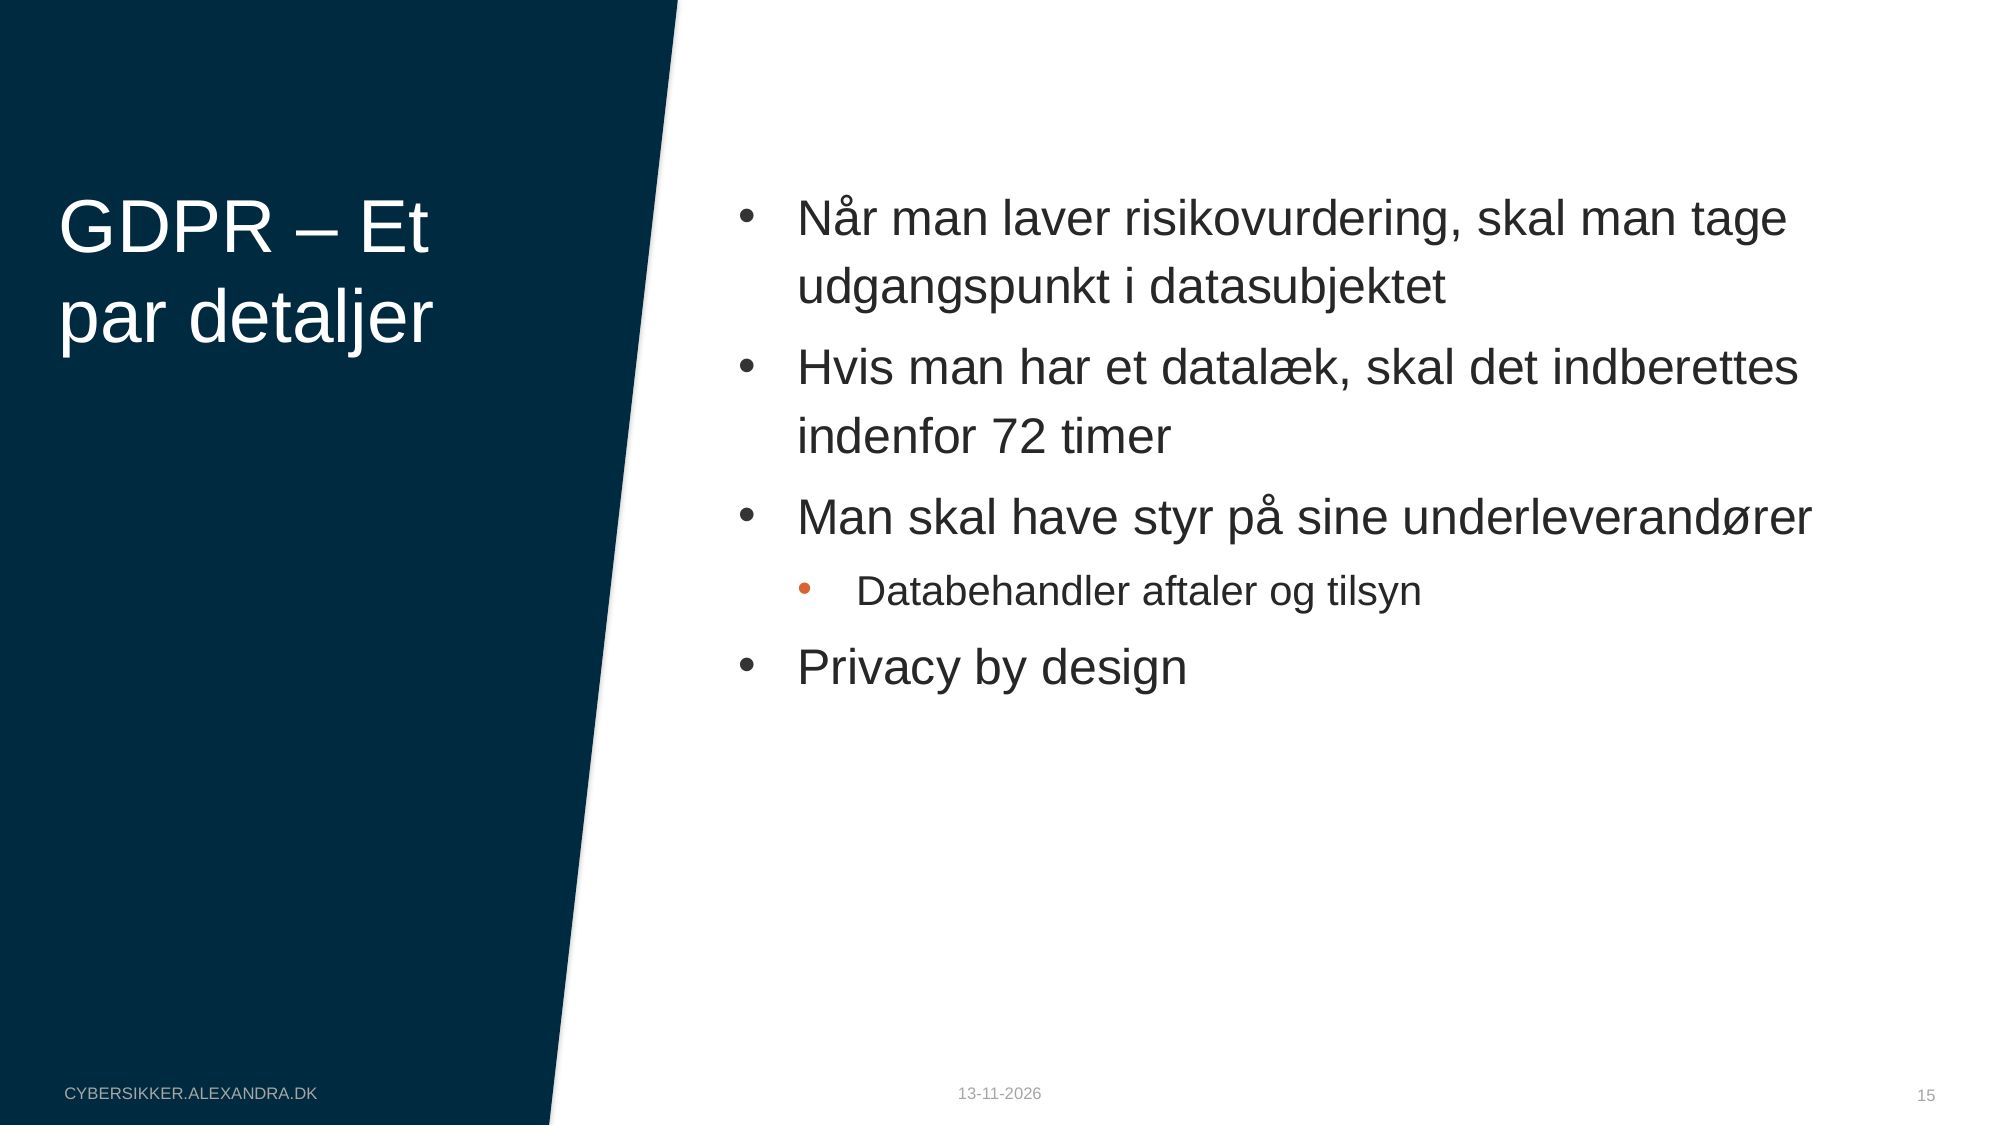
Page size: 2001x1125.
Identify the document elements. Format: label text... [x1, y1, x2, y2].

title GDPR – Et par detaljer [59, 177, 507, 359]
footer cybersikker.alexandra.dk [49, 1075, 565, 1106]
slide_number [763, 1075, 1237, 1106]
slide_number 15 [1631, 1077, 1951, 1113]
list Når man laver risikovurdering, skal man tage udgangspunkt i datasubjektet Hvis man har et datalæk, skal det indberettes indenfor 72 timer Man skal have styr på sine underleverandører Databehandler aftaler og tilsyn Privacy by design [738, 177, 1849, 1002]
